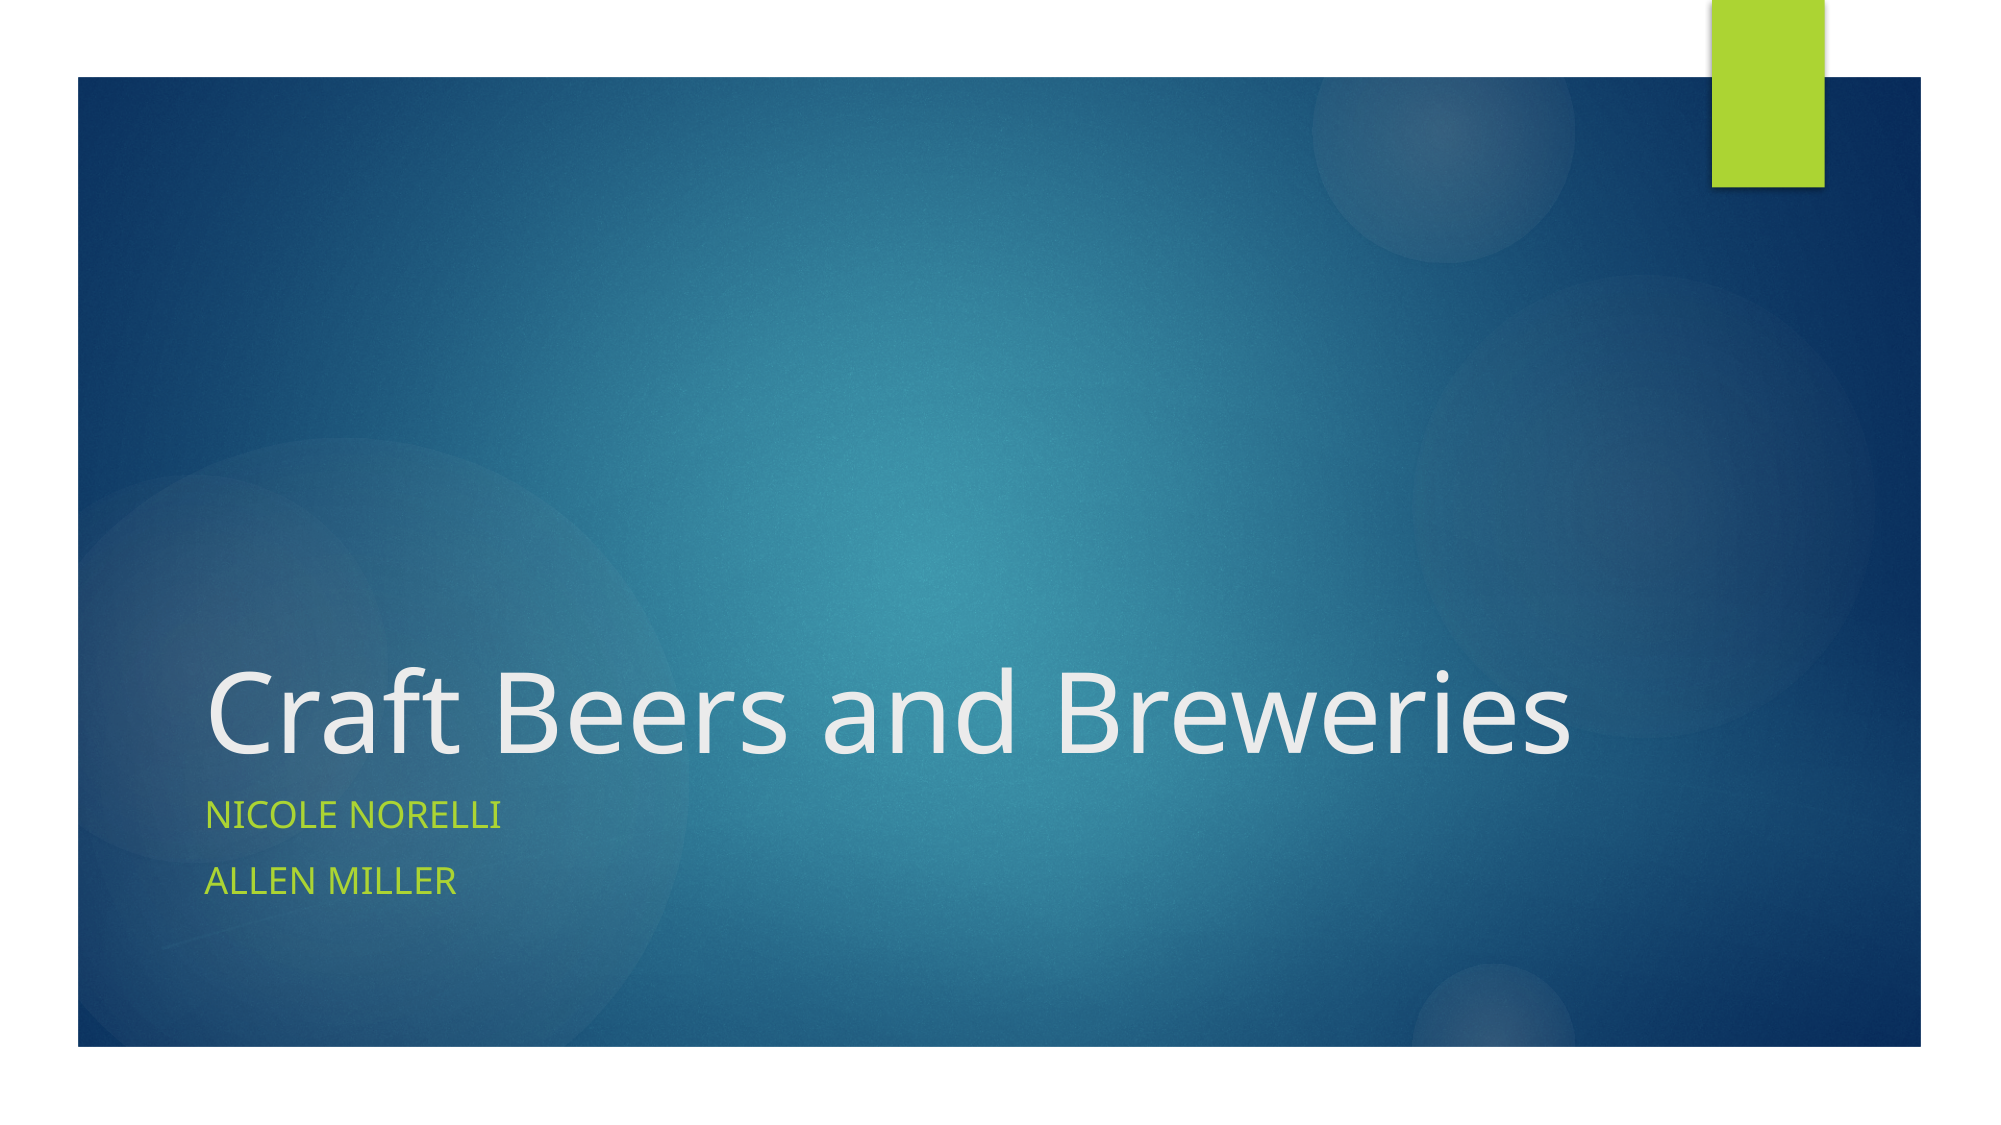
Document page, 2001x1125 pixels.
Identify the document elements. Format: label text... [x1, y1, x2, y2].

title Craft Beers and Breweries [189, 344, 1638, 783]
subtitle Nicole Norelli Allen Miller [189, 783, 1638, 925]
